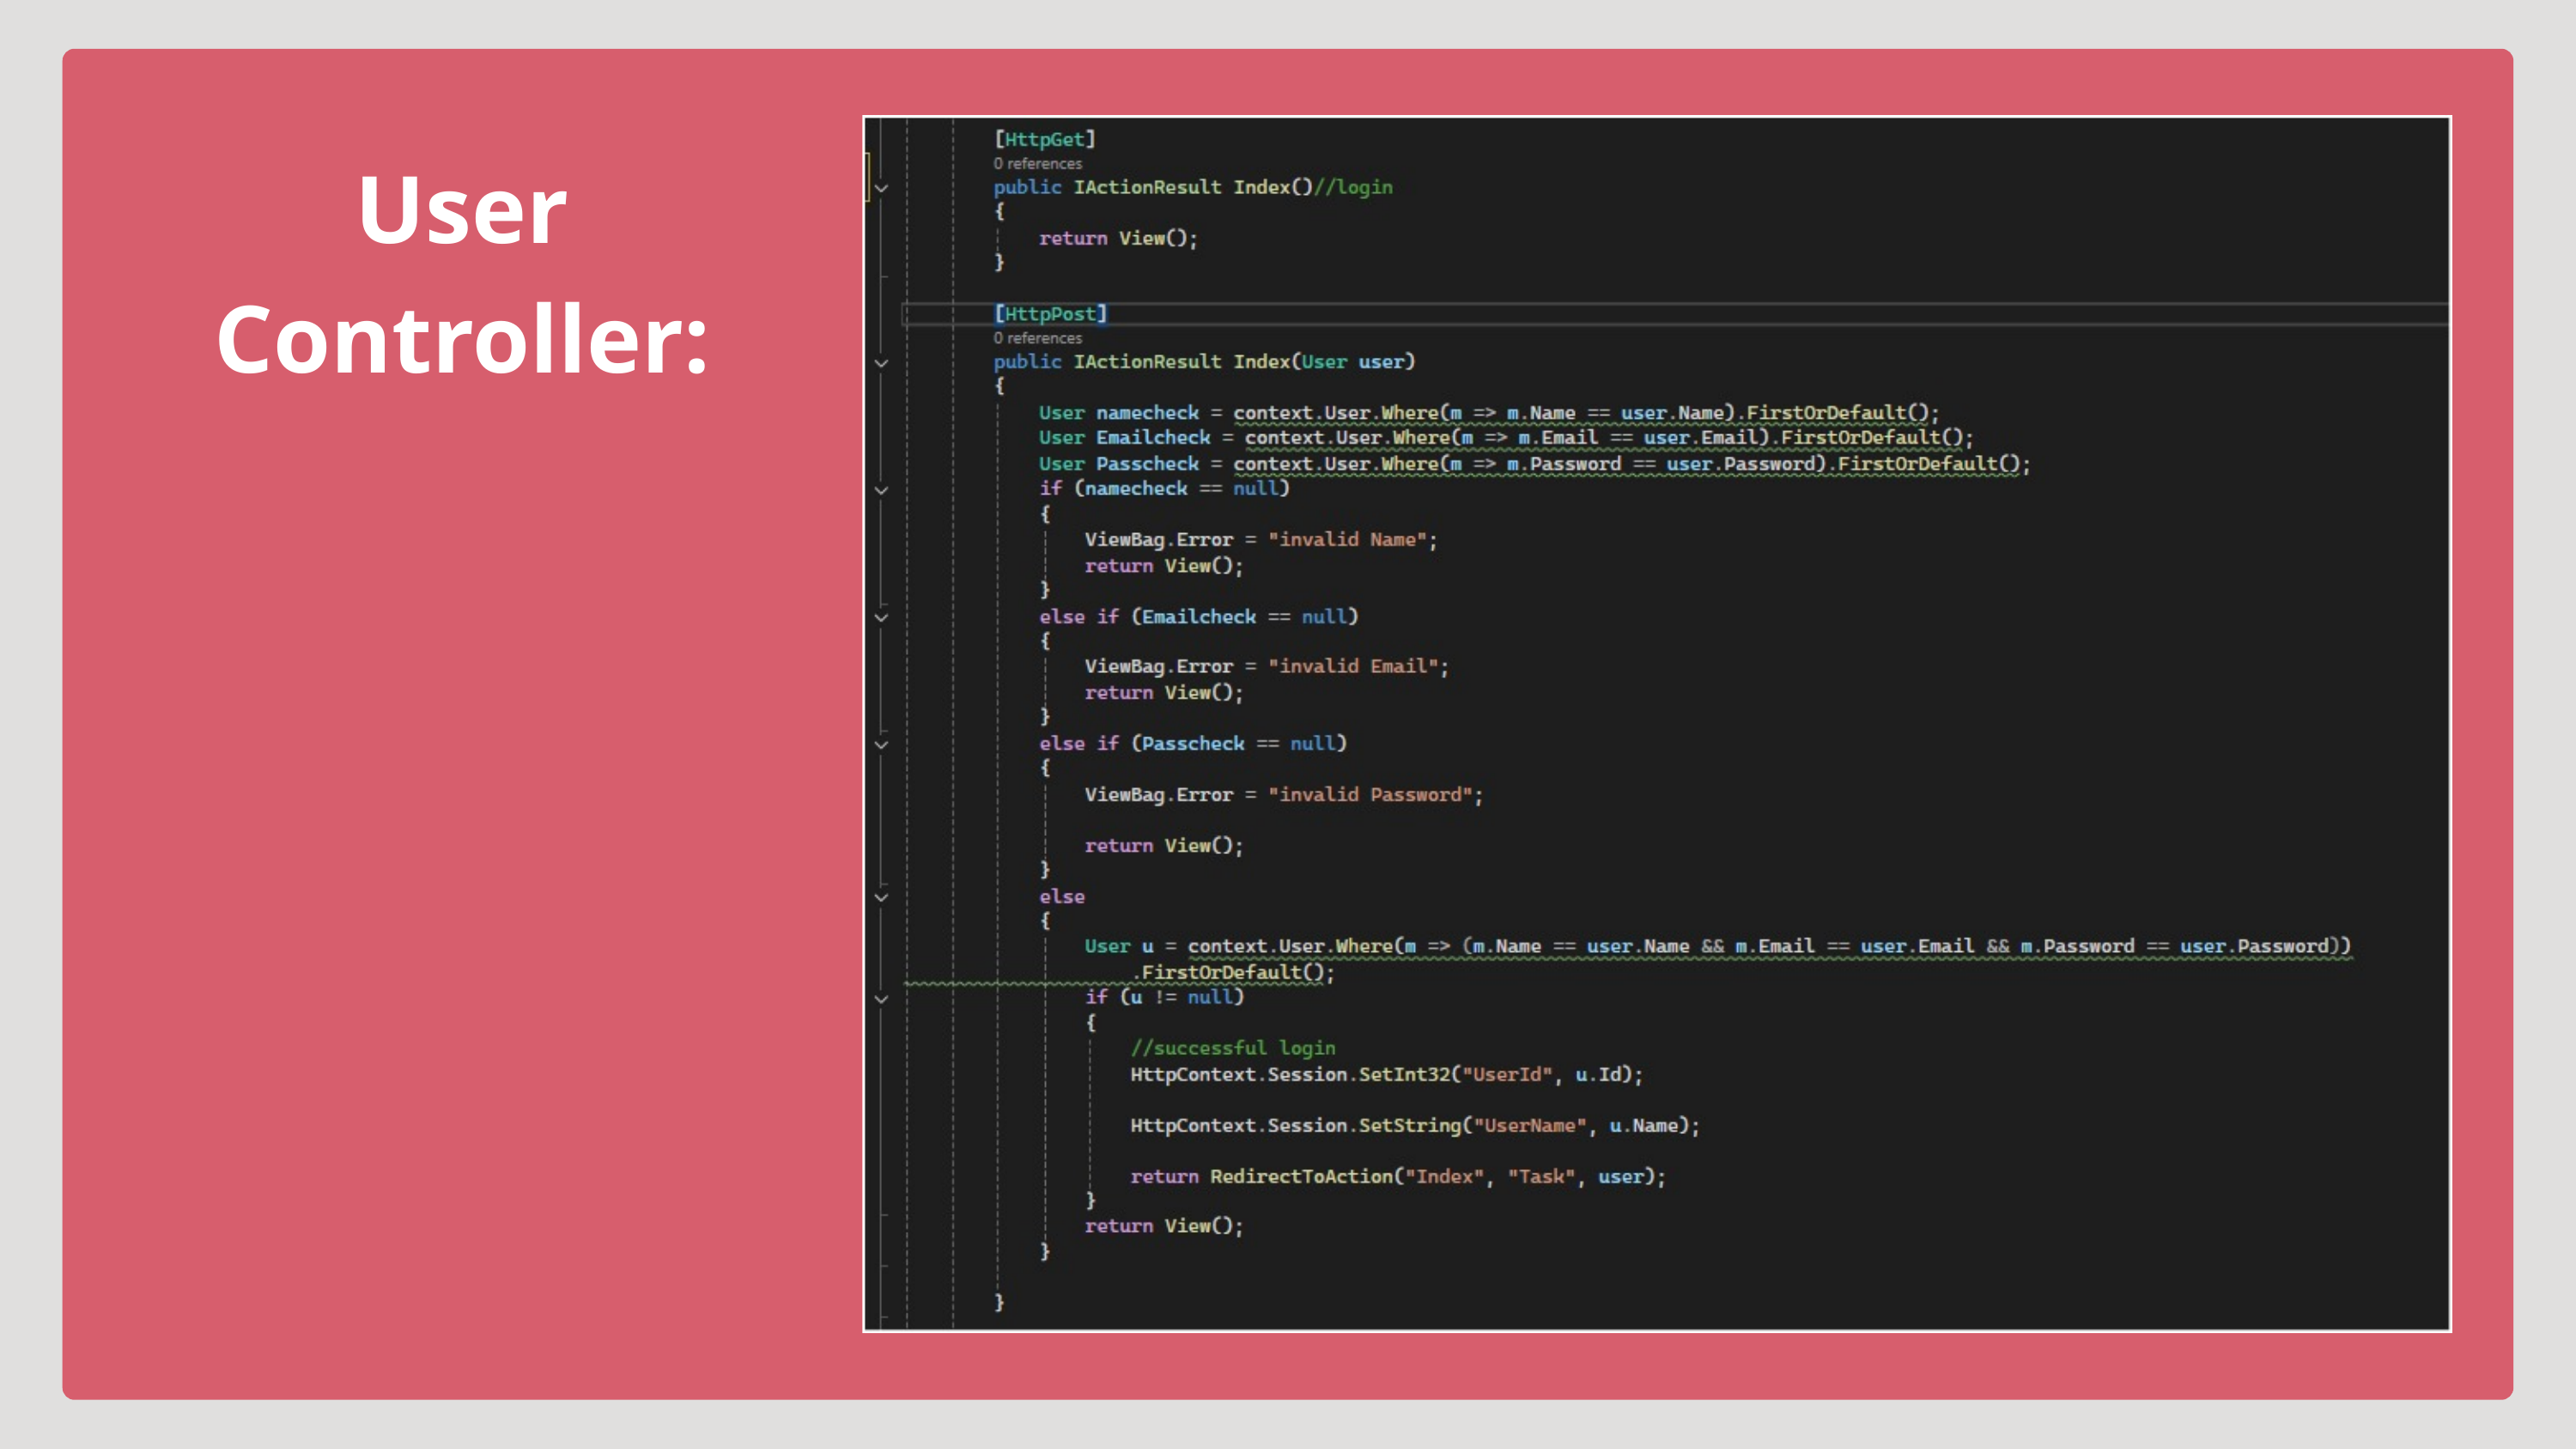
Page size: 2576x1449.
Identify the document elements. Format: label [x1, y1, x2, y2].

text_box [62, 48, 2514, 1400]
